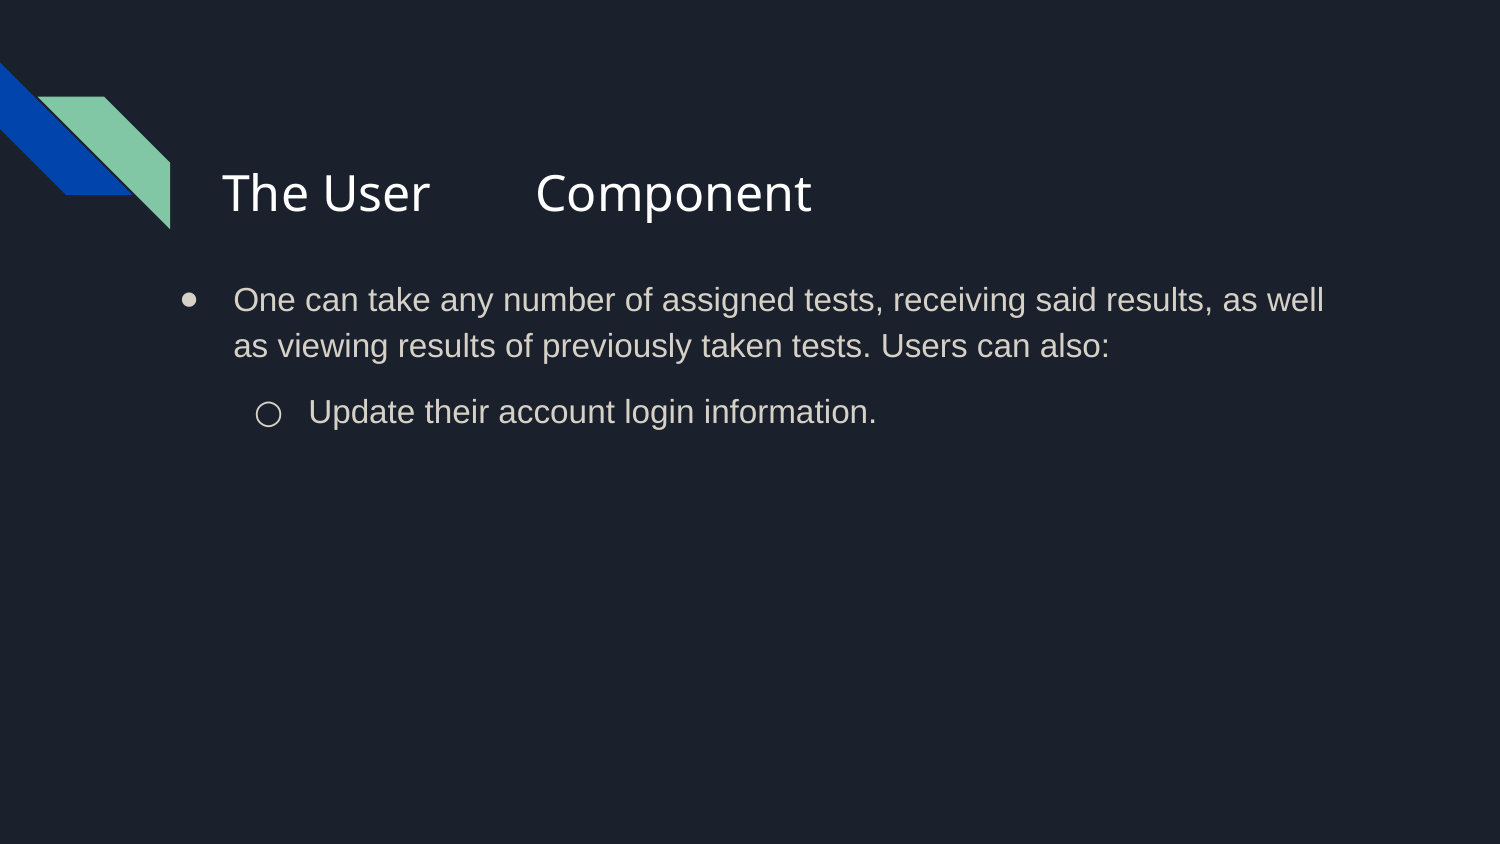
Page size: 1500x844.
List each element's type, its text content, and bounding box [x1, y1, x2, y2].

title The User Component [207, 145, 883, 235]
list One can take any number of assigned tests, receiving said results, as well as viewing results of previously taken tests. Users can also: Update their account login information. [143, 257, 1367, 735]
